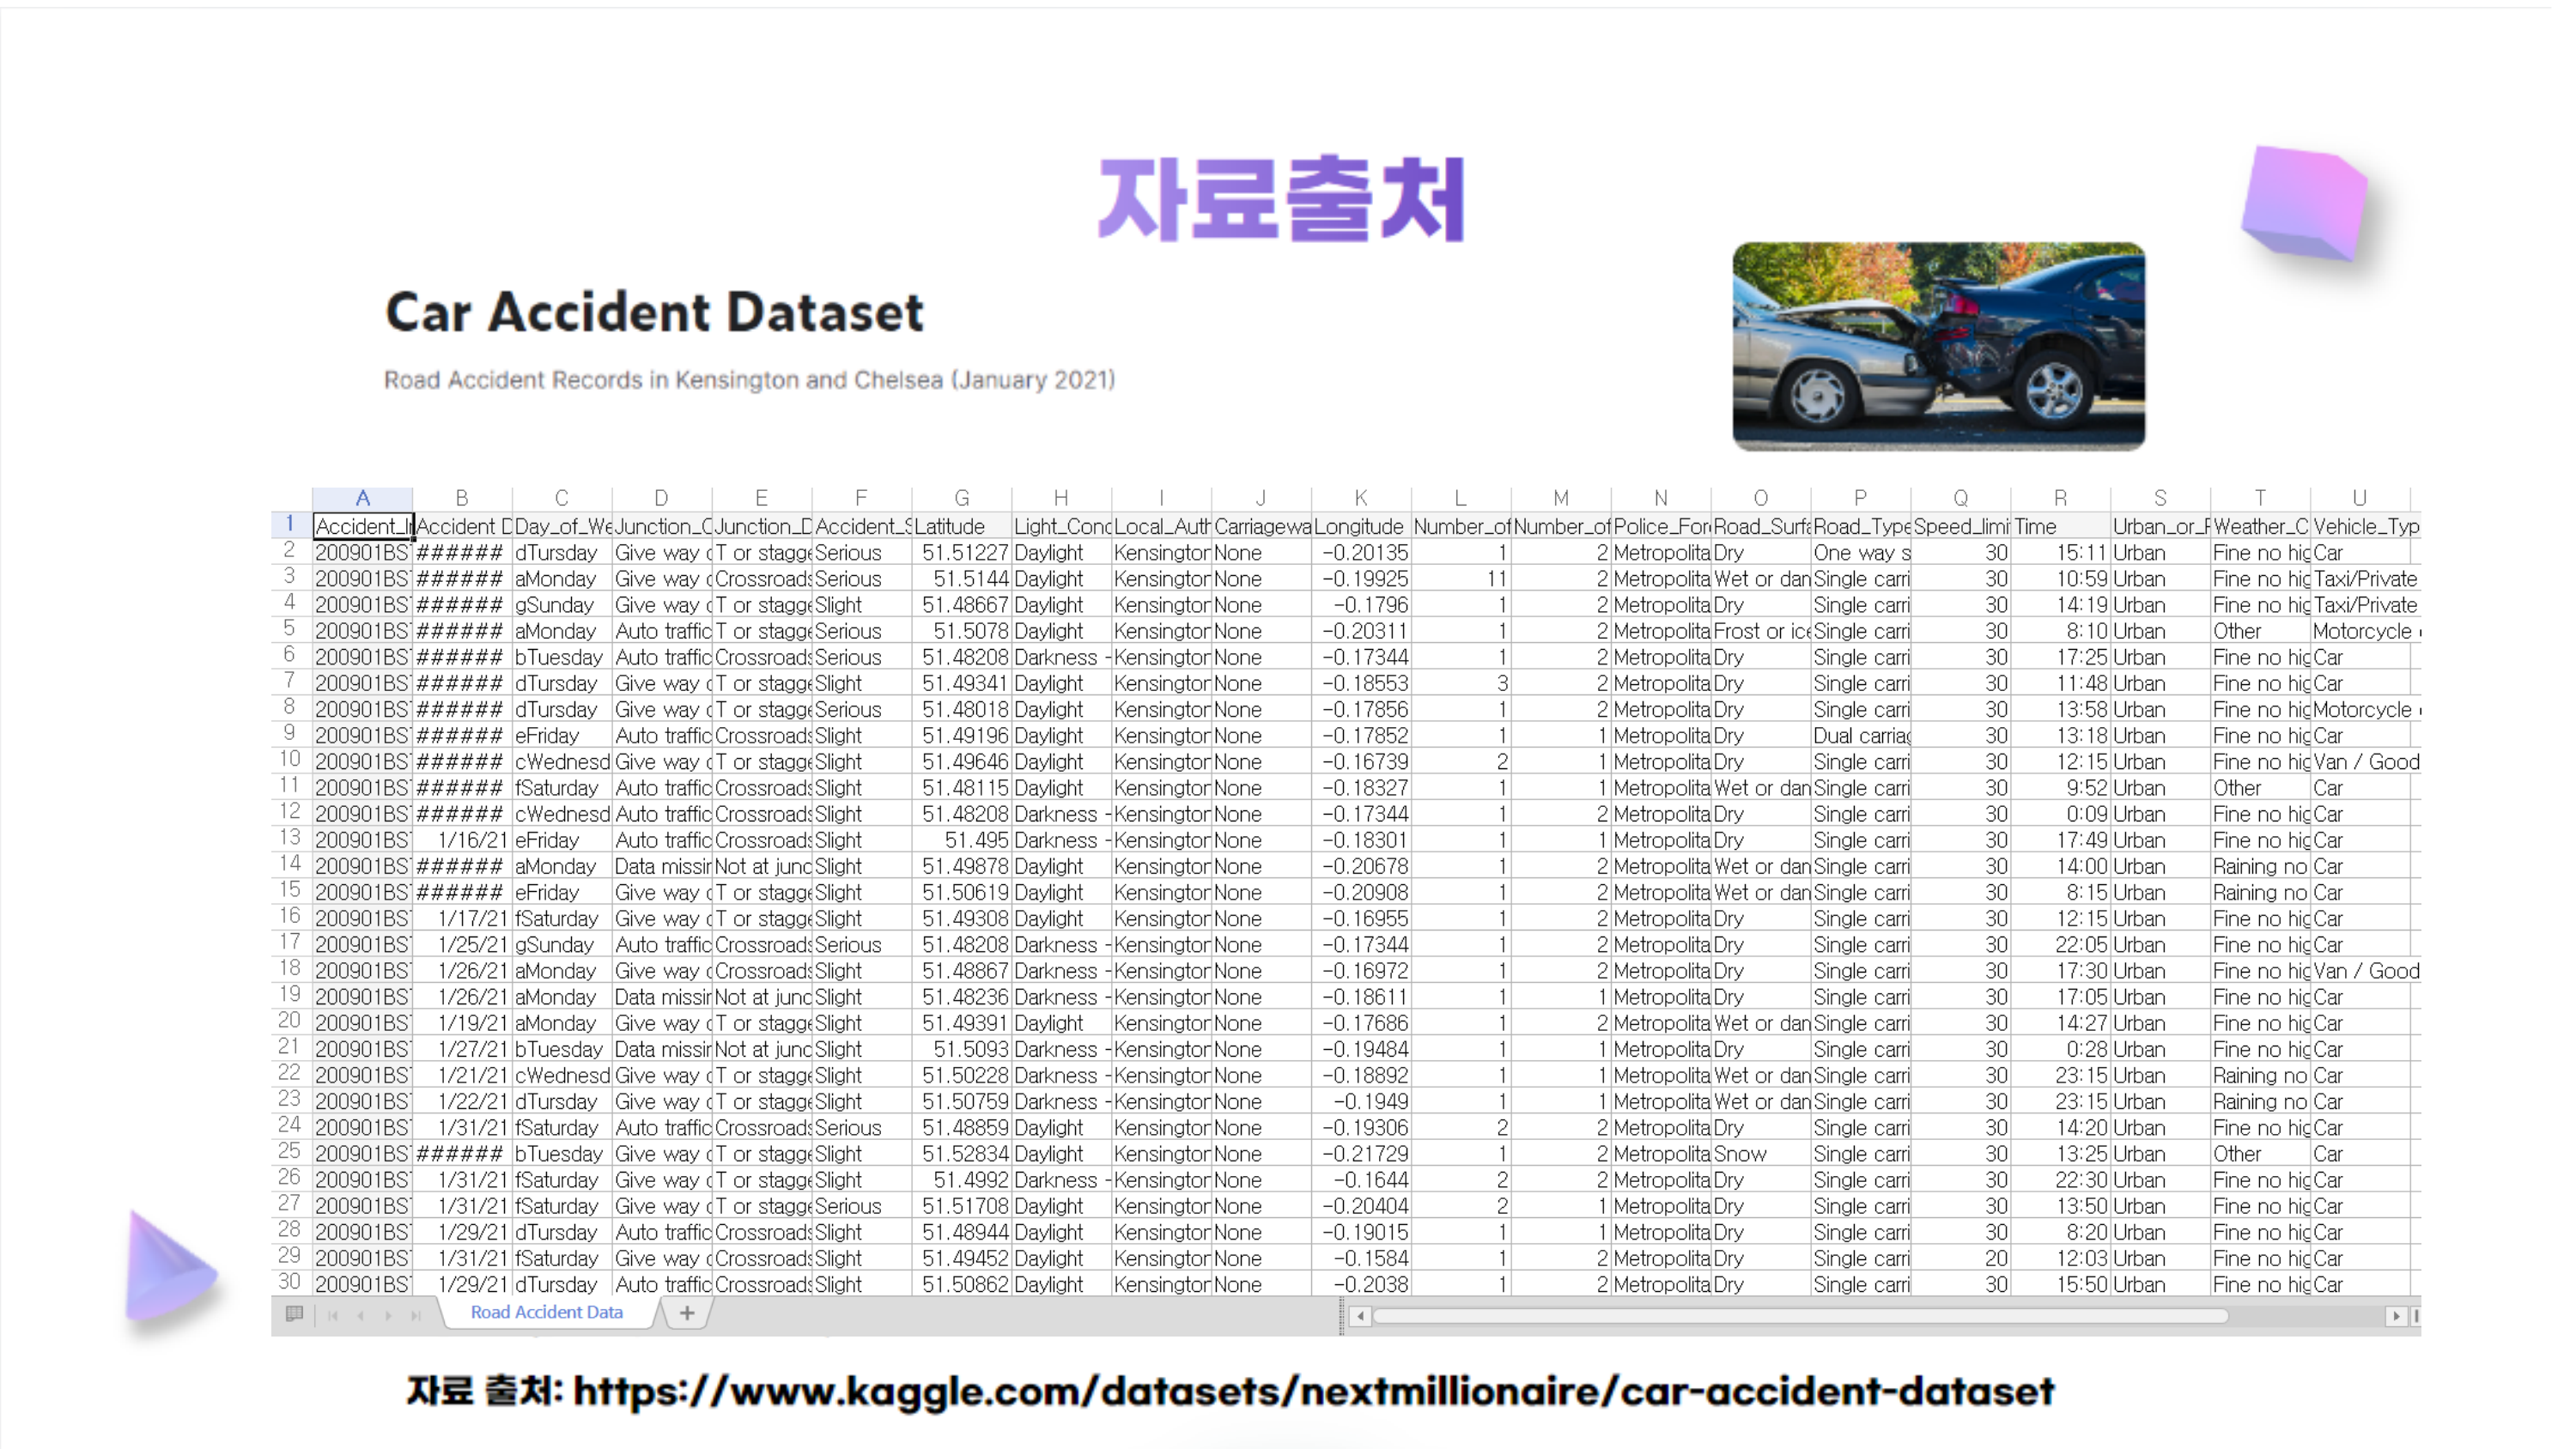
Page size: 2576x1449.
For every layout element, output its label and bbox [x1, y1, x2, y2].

picture [270, 488, 2422, 1337]
list [0, 6, 2552, 1449]
